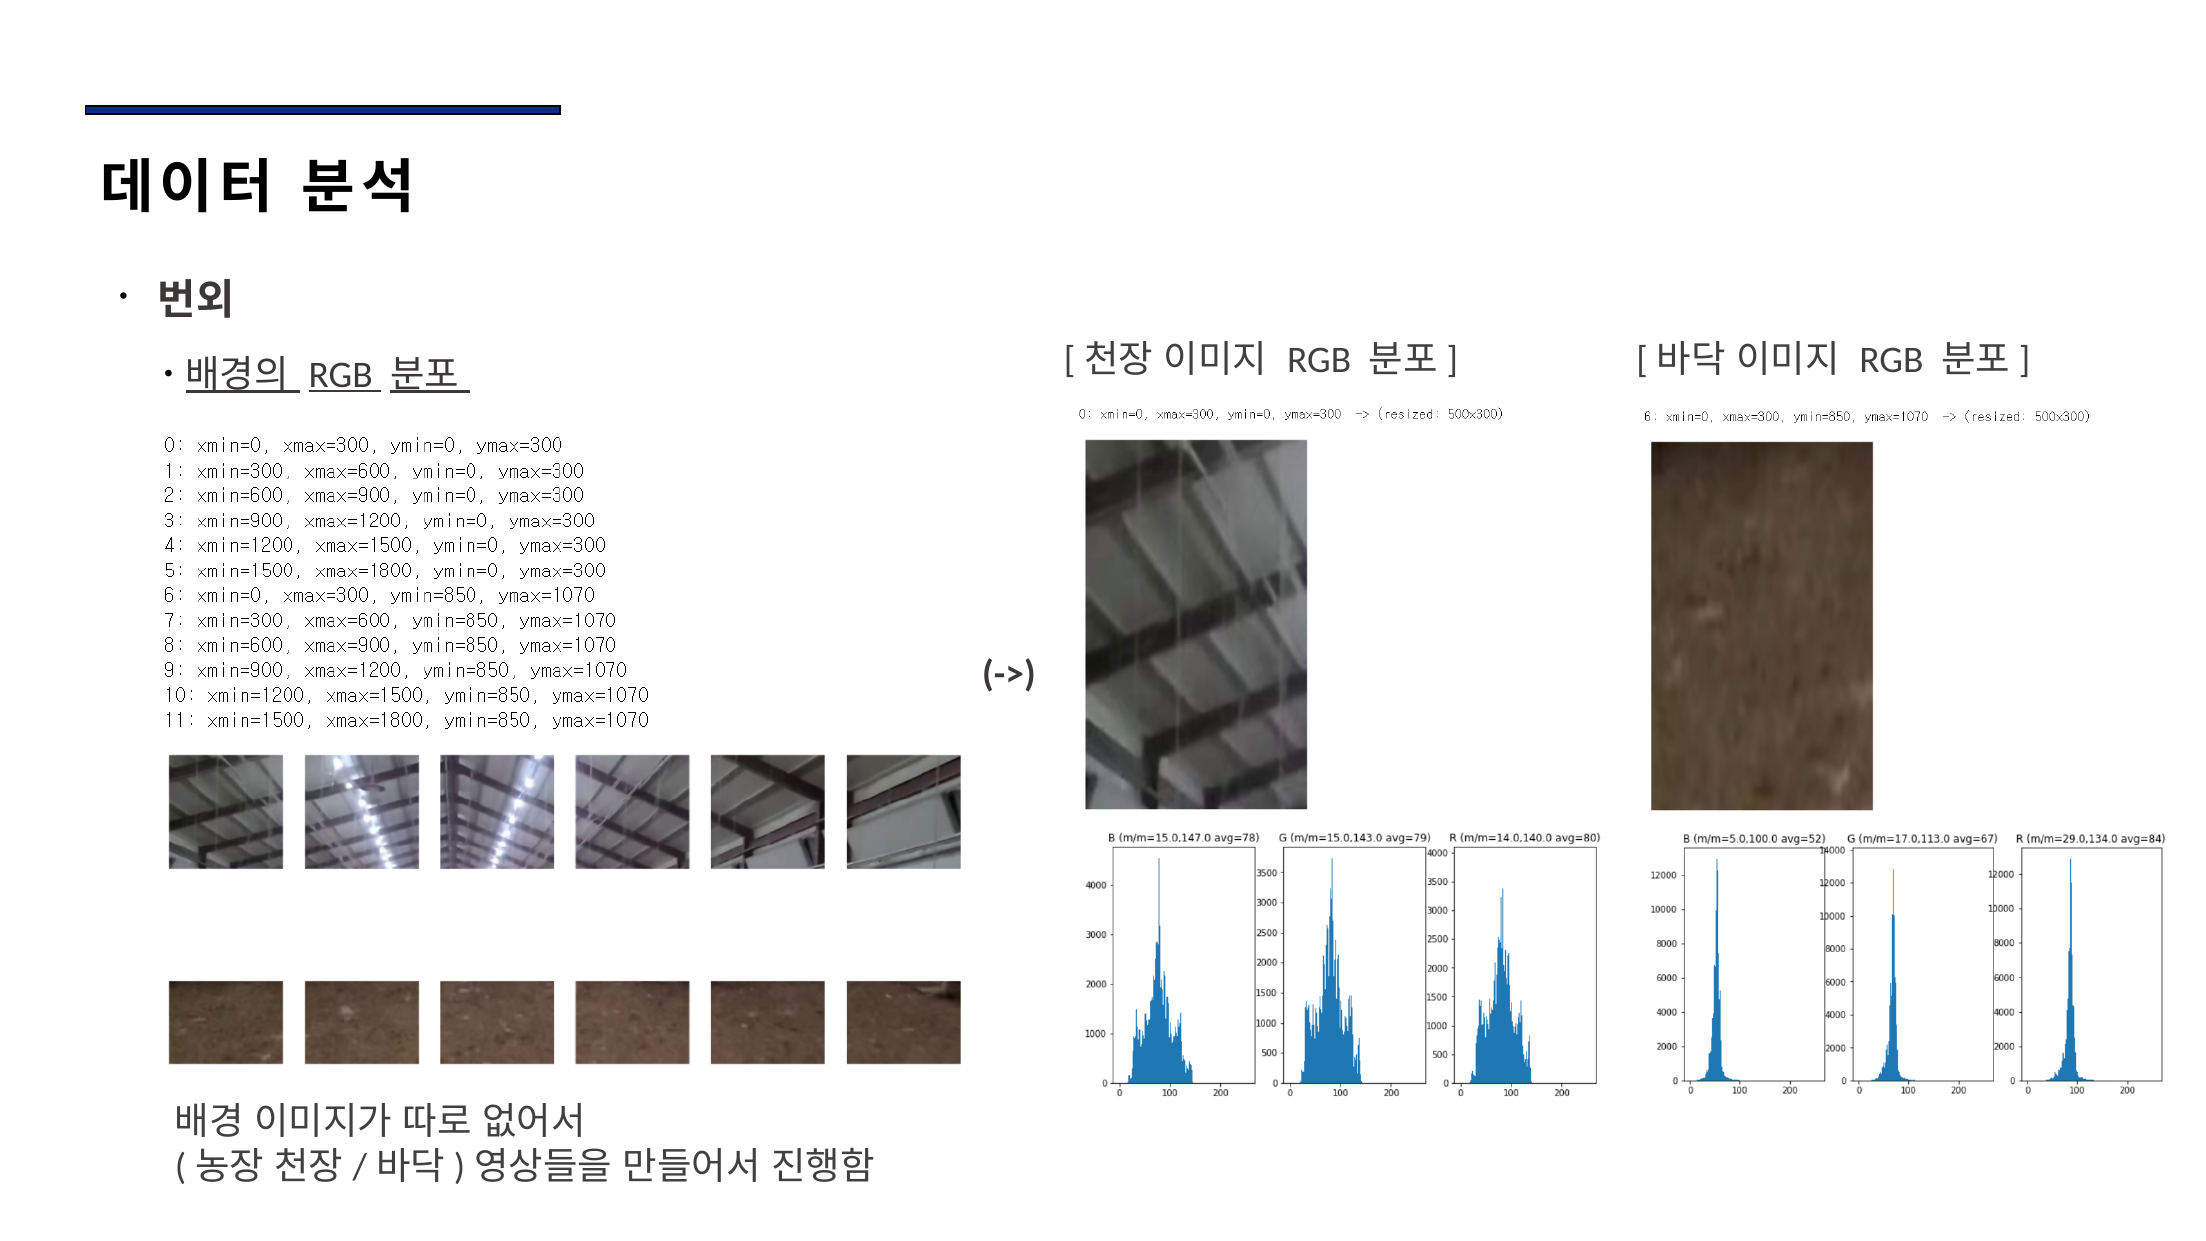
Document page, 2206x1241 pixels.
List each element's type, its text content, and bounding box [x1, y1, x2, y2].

text_box (->) [967, 642, 1051, 702]
text_box [천장 이미지 RGB 분포] [1049, 327, 1473, 388]
picture [153, 433, 967, 1074]
picture [1074, 404, 1606, 1101]
text_box 배경 이미지가 따로 없어서 (농장 천장/바닥)영상들을 만들어서 진행함 [160, 1089, 911, 1194]
text_box 데이터 분석 ㆍ 번외 ㆍ배경의 RGB 분포 [85, 142, 1748, 402]
text_box [84, 105, 561, 115]
text_box [바닥 이미지 RGB 분포] [1621, 327, 2046, 388]
picture [1639, 404, 2171, 1097]
